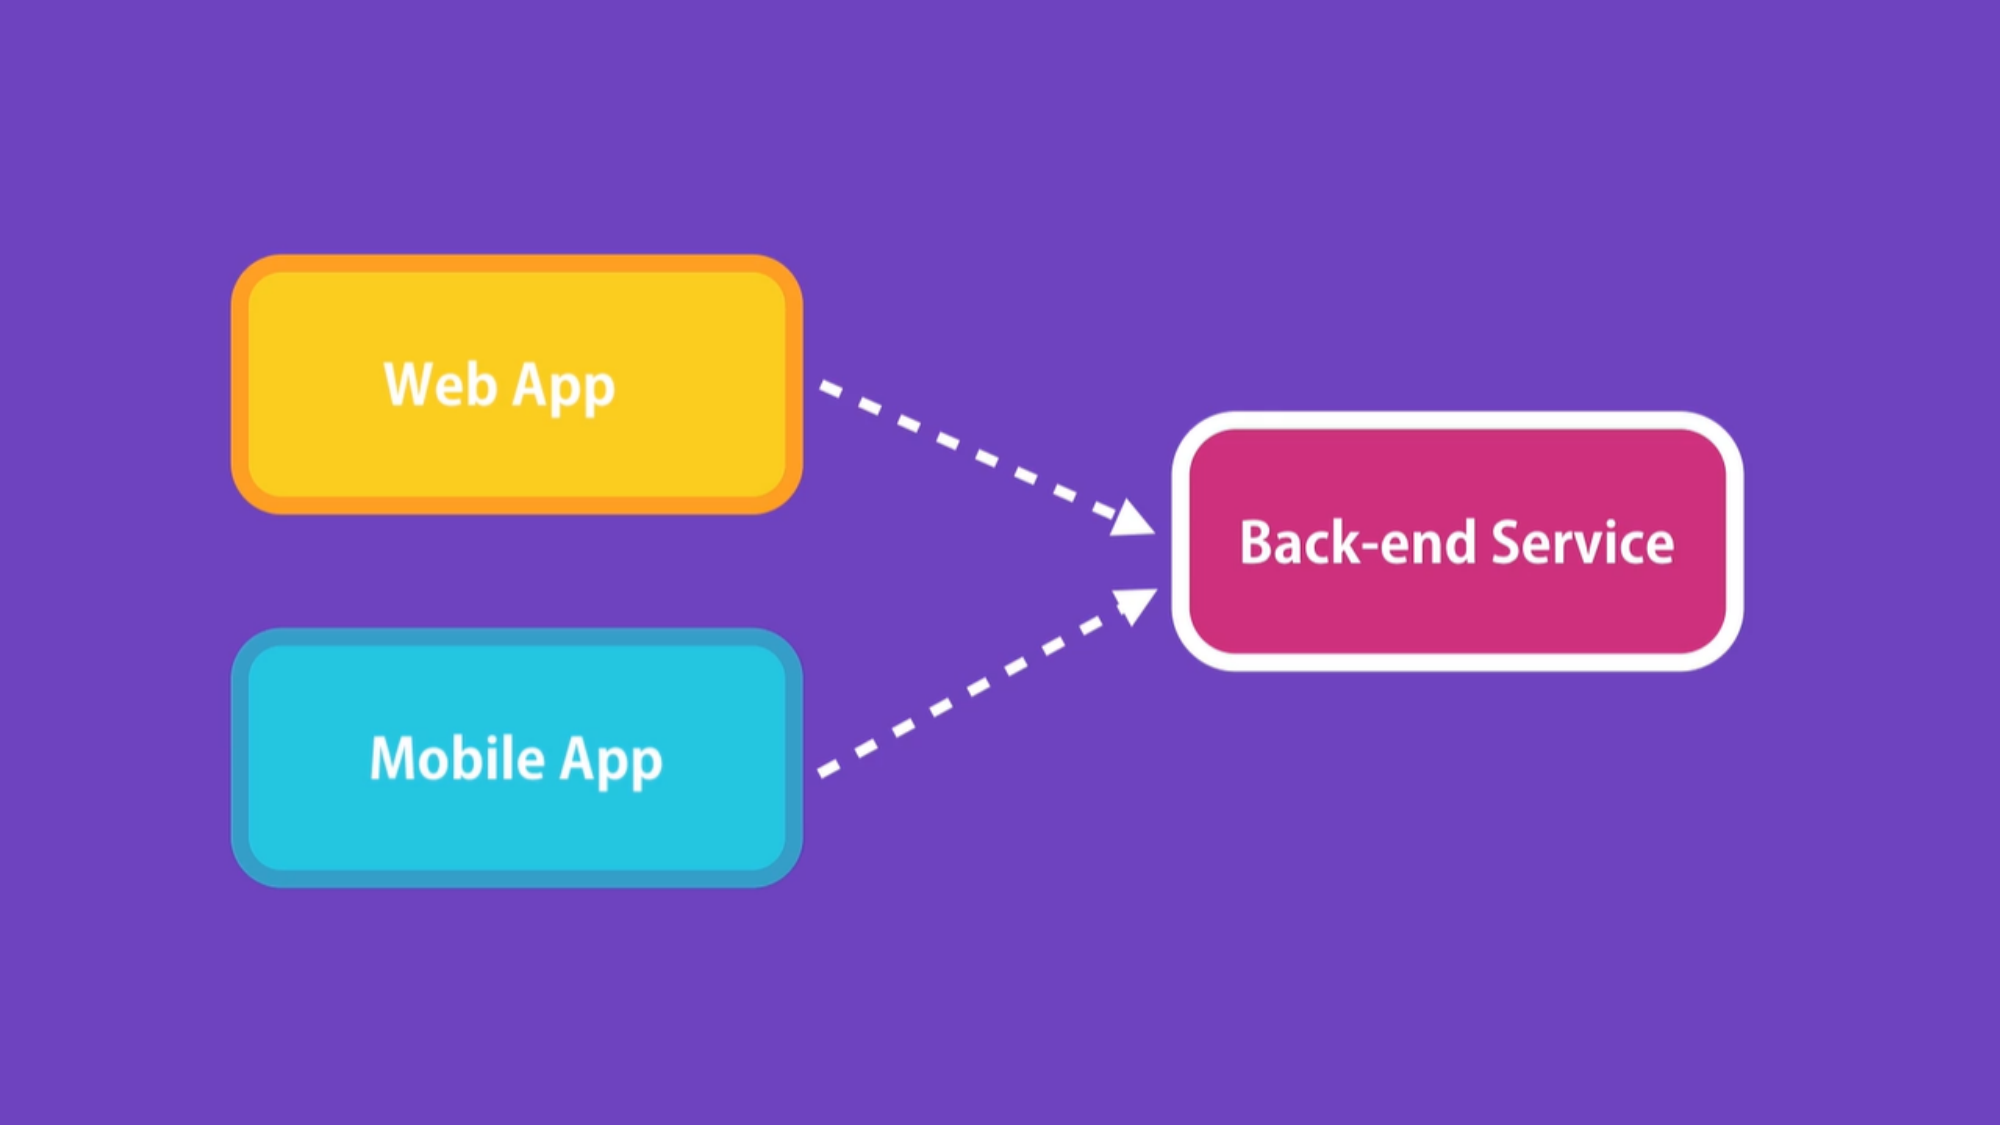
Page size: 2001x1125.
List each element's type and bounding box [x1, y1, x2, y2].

picture [66, 96, 1934, 1029]
